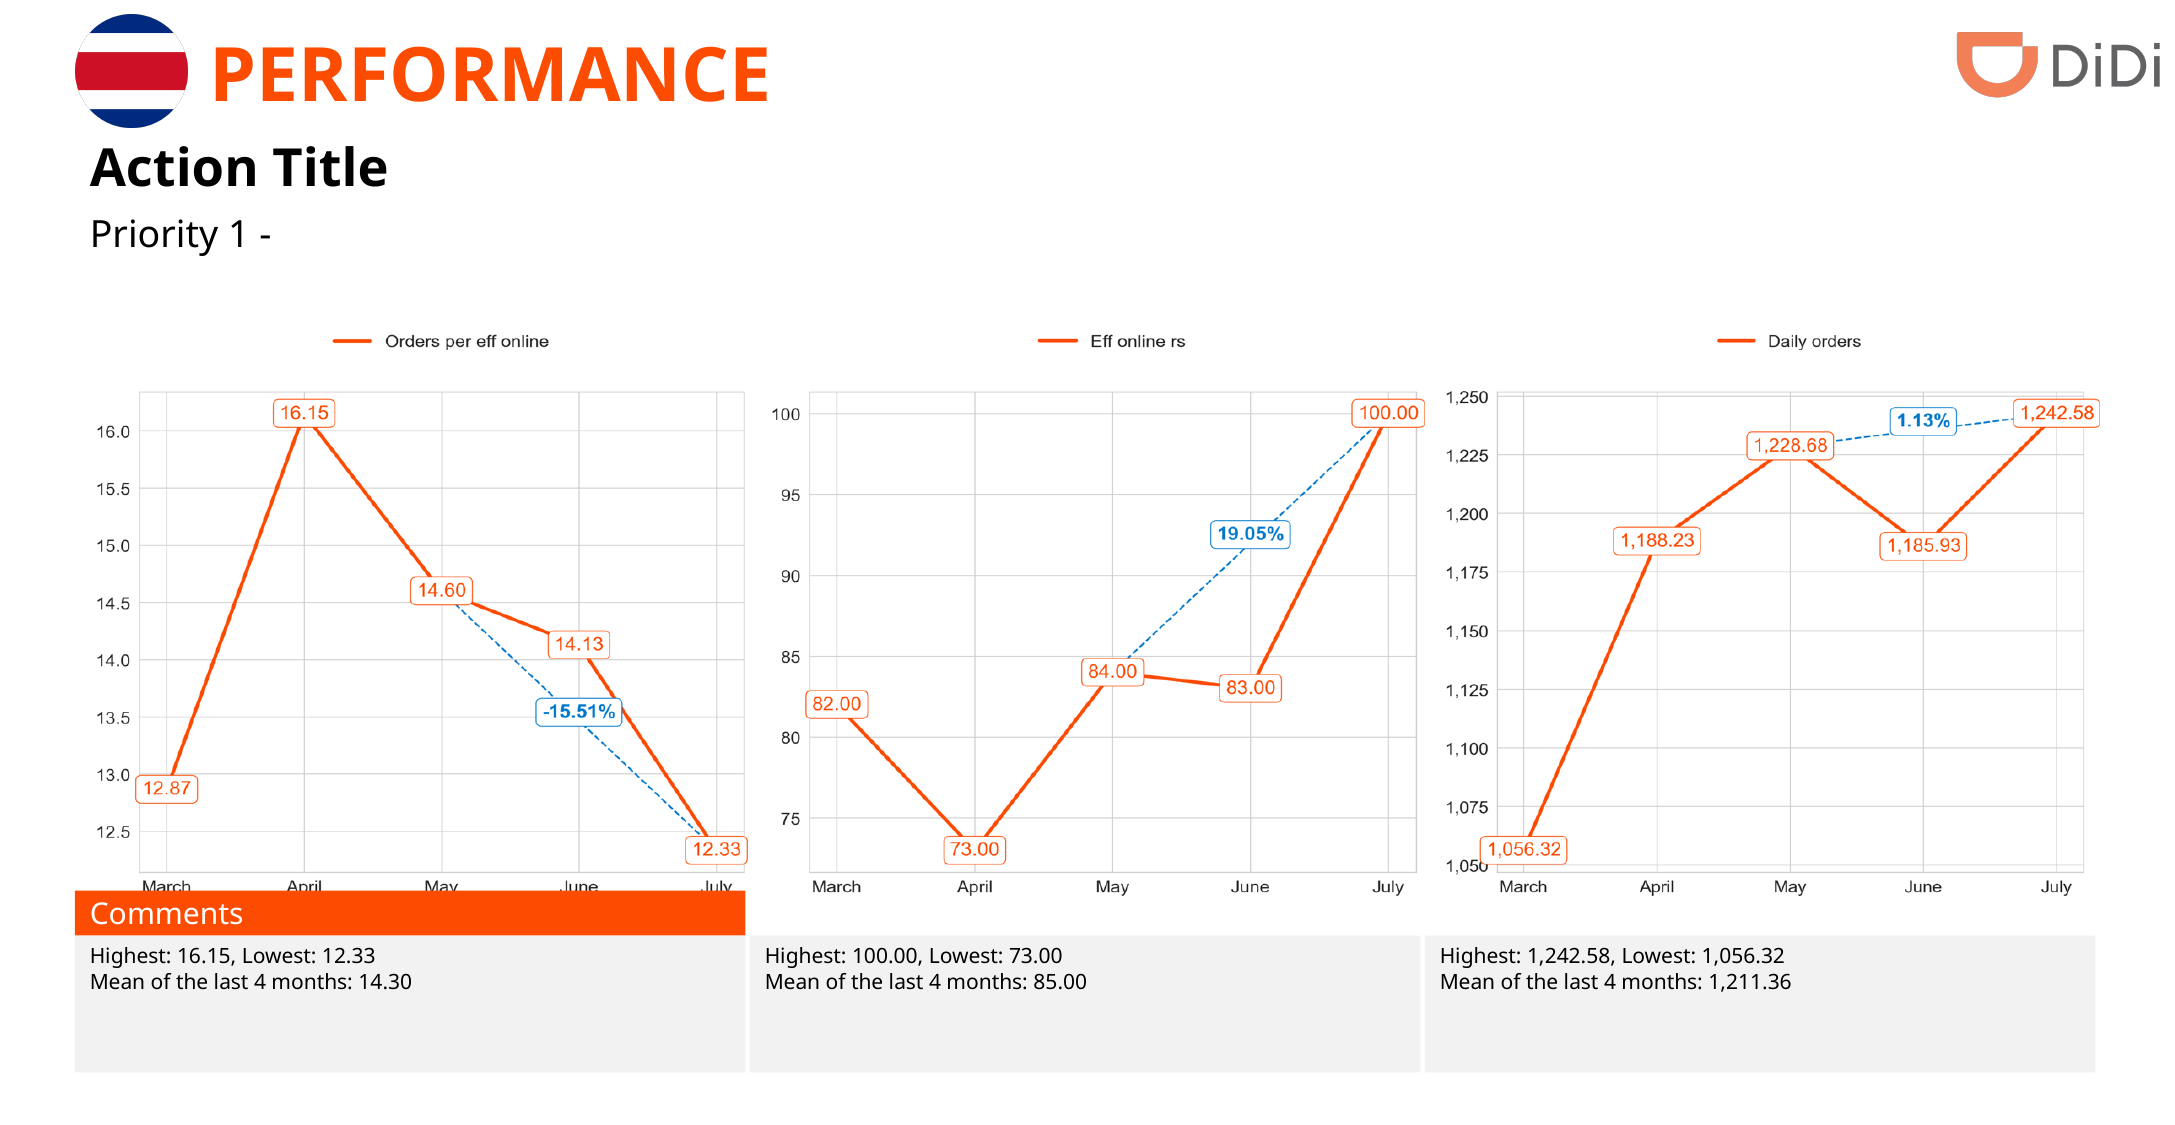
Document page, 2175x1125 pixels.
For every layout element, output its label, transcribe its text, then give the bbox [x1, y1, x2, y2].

picture [74, 322, 2101, 914]
text_box Highest: 16.15, Lowest: 12.33 Mean of the last 4 months: 14.30 [74, 936, 746, 1073]
picture [1949, 1, 2175, 129]
text_box Highest: 100.00, Lowest: 73.00 Mean of the last 4 months: 85.00 [749, 935, 1421, 1073]
picture [74, 14, 188, 128]
text_box Comments [74, 921, 746, 936]
text_box Highest: 1,242.58, Lowest: 1,056.32 Mean of the last 4 months: 1,211.36 [1424, 935, 2096, 1073]
text_box PERFORMANCE [194, 15, 1800, 127]
text_box Priority 1 - [74, 202, 2175, 263]
text_box Action Title [74, 127, 2175, 202]
